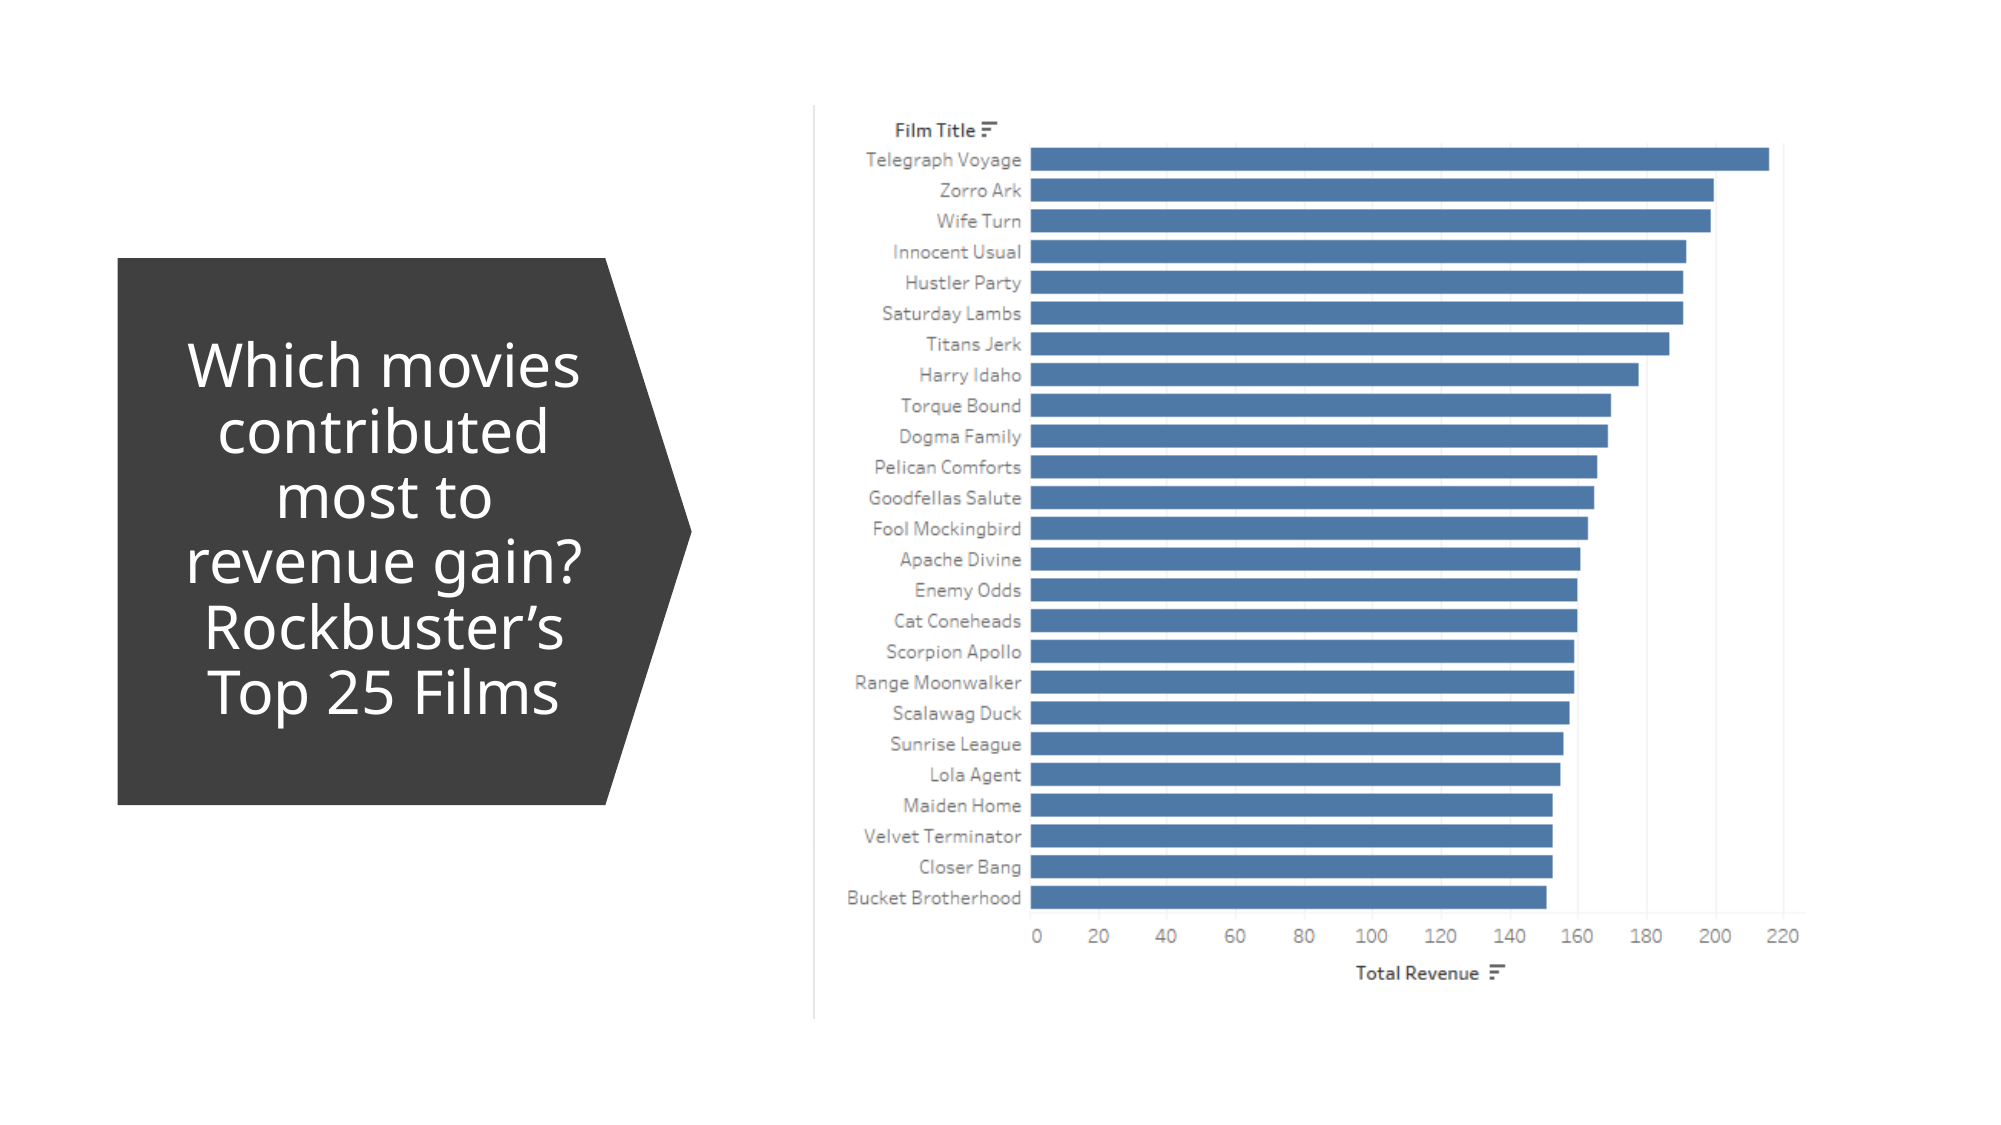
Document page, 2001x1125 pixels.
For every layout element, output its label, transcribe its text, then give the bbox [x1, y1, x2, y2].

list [812, 104, 1867, 1020]
title Which movies contributed most to revenue gain? Rockbuster’s Top 25 Films [168, 322, 601, 741]
text_box [116, 256, 694, 807]
